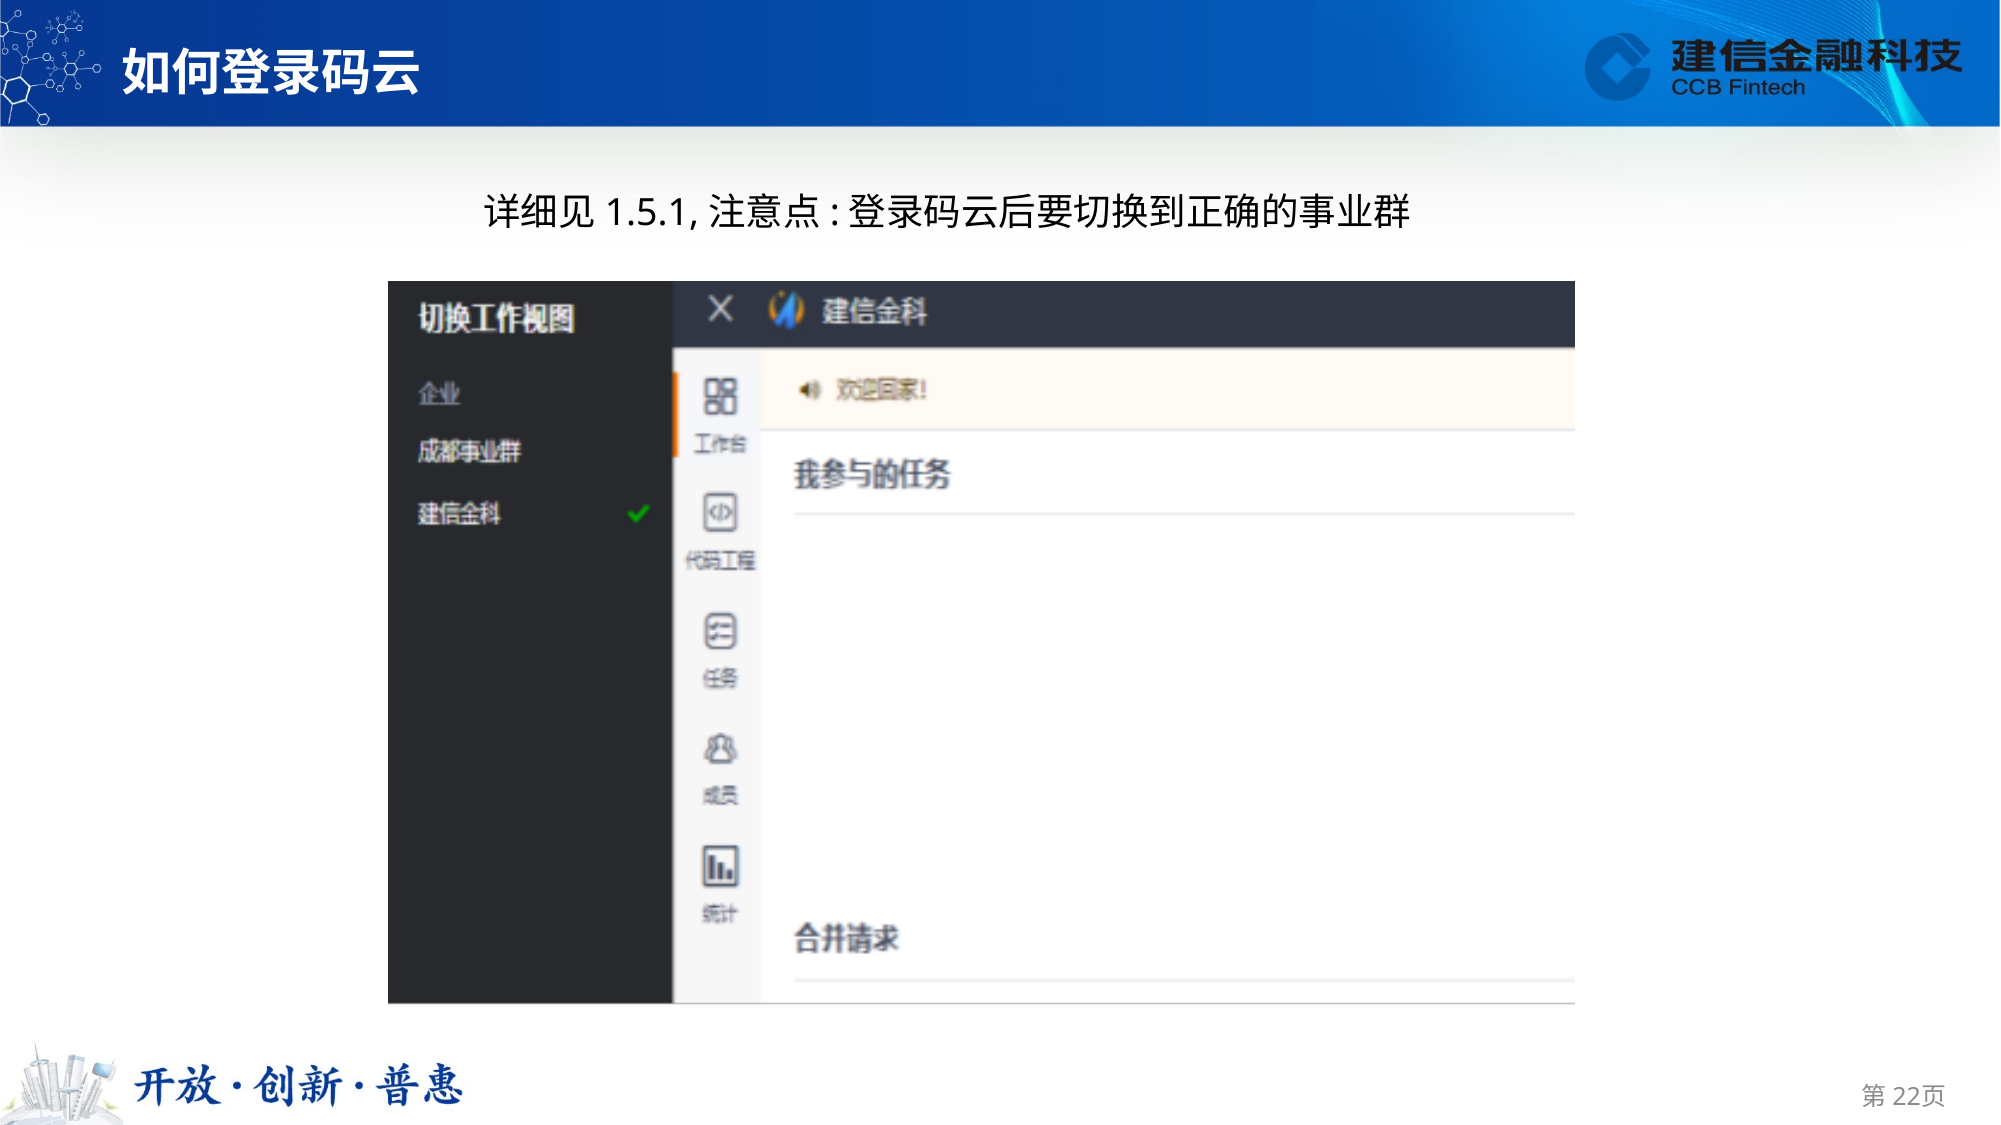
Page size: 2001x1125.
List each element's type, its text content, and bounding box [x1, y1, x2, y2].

text_box 如何登录码云 [107, 32, 437, 108]
text_box 详细见1.5.1,注意点:登录码云后要切换到正确的事业群 [468, 180, 1426, 241]
picture [0, 0, 2000, 1125]
